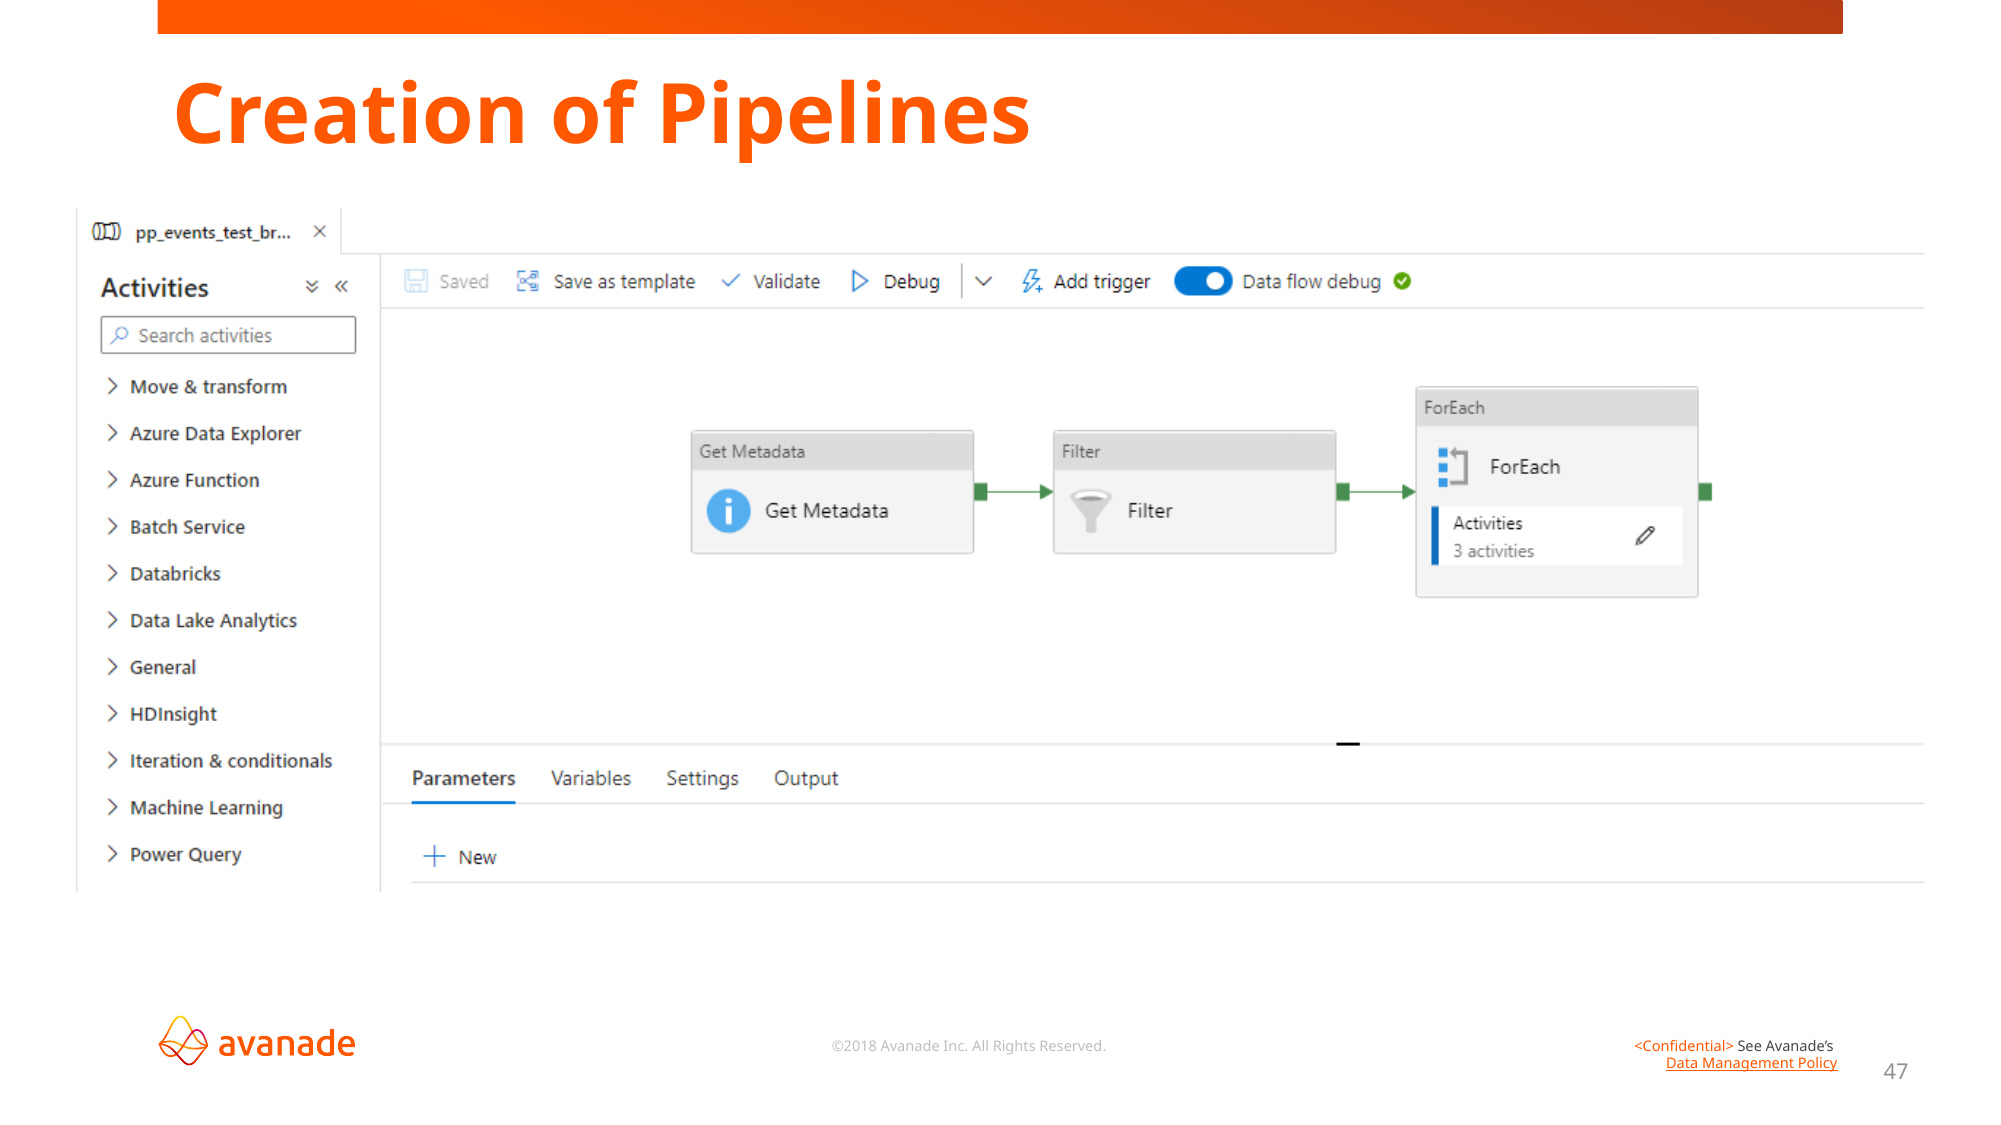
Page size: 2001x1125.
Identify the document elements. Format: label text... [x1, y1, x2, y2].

slide_number 47 [1842, 1042, 1924, 1103]
picture [76, 208, 1924, 892]
title Creation of Pipelines [157, 64, 1843, 207]
picture [138, 995, 384, 1086]
